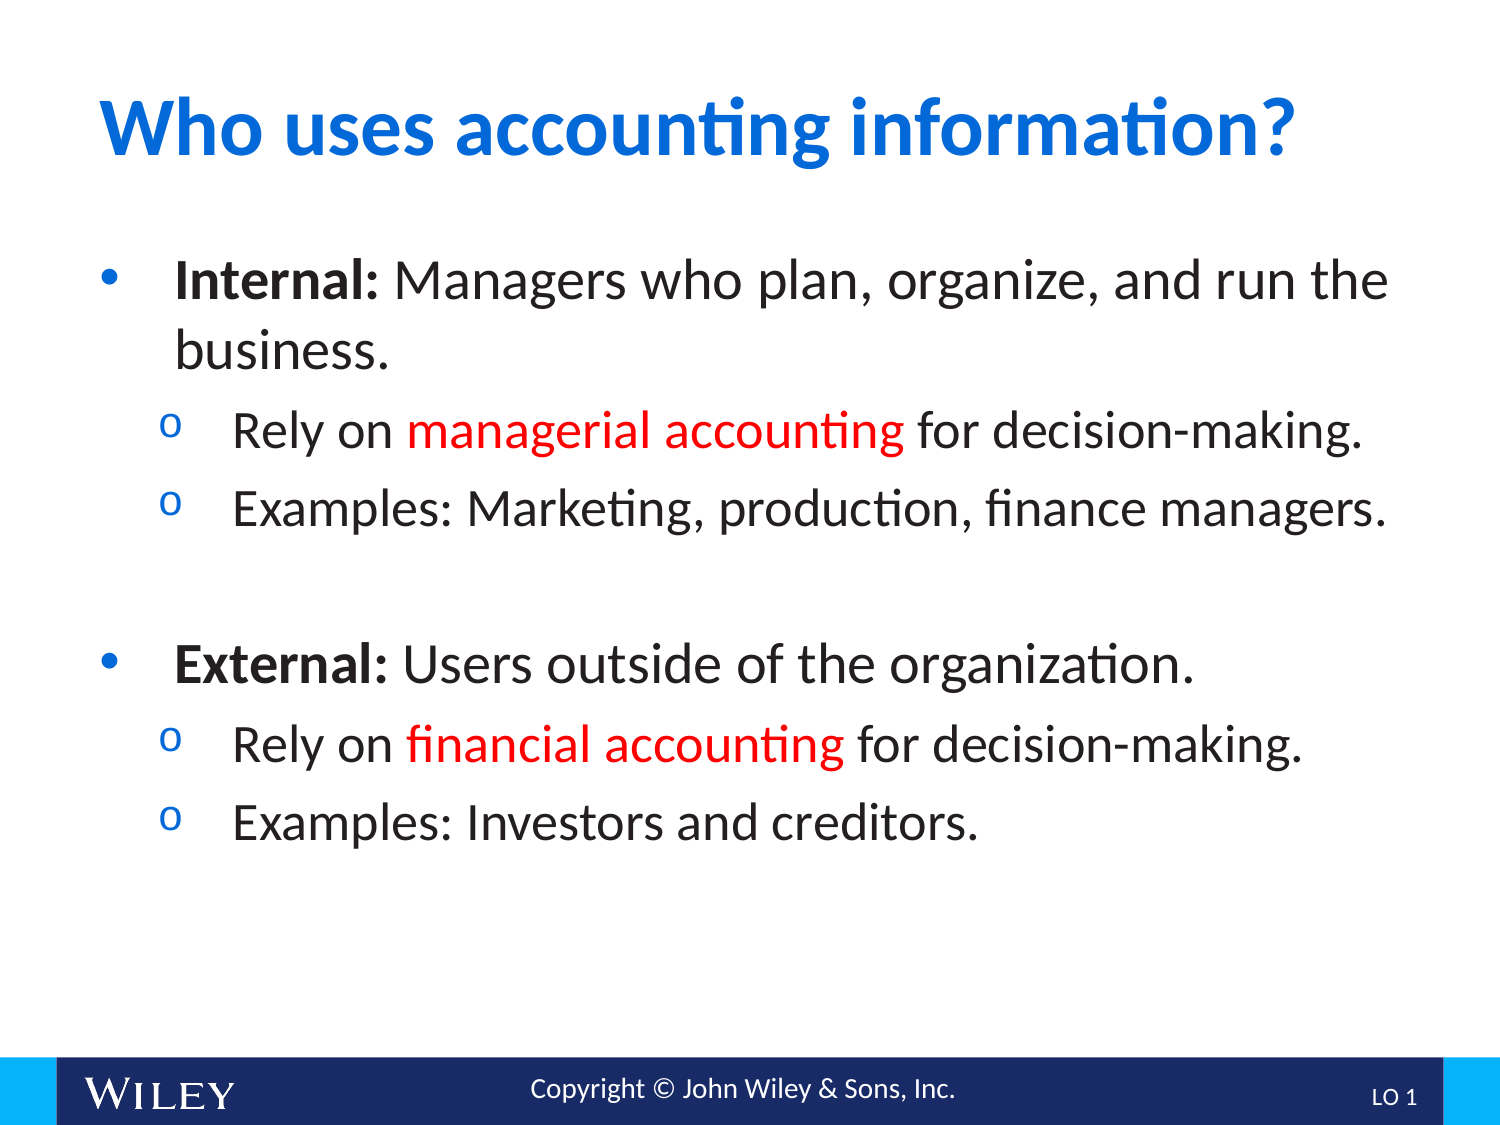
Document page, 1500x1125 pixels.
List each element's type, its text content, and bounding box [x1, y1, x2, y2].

title Who uses accounting information? [84, 75, 1416, 215]
list L O 1 [1309, 1067, 1433, 1125]
list Internal: Managers who plan, organize, and run the business. Rely on managerial accounting for decision-making. Examples: Marketing, production, finance managers. External: Users outside of the organization. Rely on financial accounting for decision-making. Examples: Investors and creditors. [84, 233, 1416, 1048]
